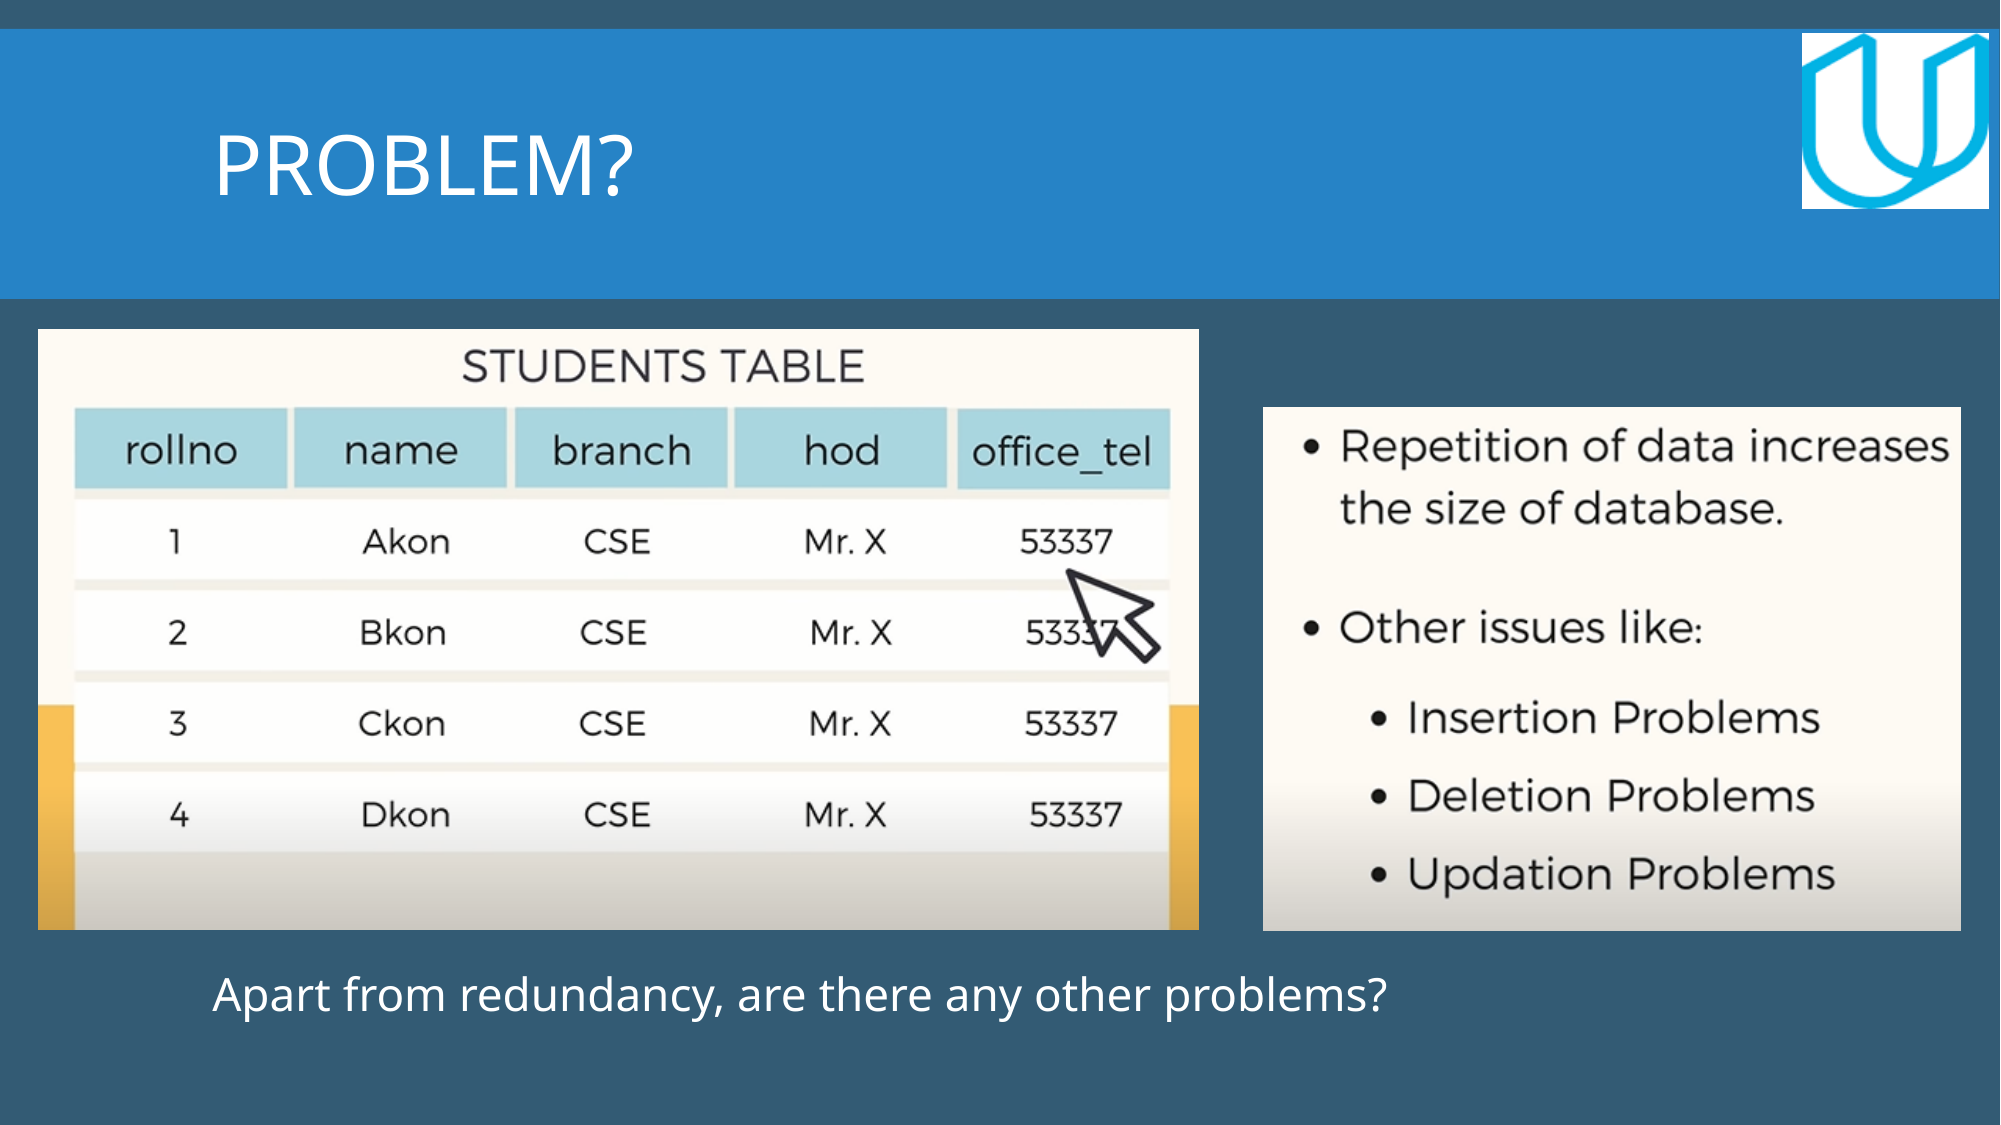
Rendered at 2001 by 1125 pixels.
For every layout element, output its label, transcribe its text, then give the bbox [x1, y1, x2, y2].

picture [38, 329, 1199, 931]
picture [1745, 27, 2000, 210]
list Apart from redundancy, are there any other problems? [197, 329, 1803, 1066]
title Problem? [197, 46, 1803, 295]
picture [1263, 407, 1962, 931]
picture [1933, 47, 1974, 167]
picture [1816, 47, 1912, 197]
